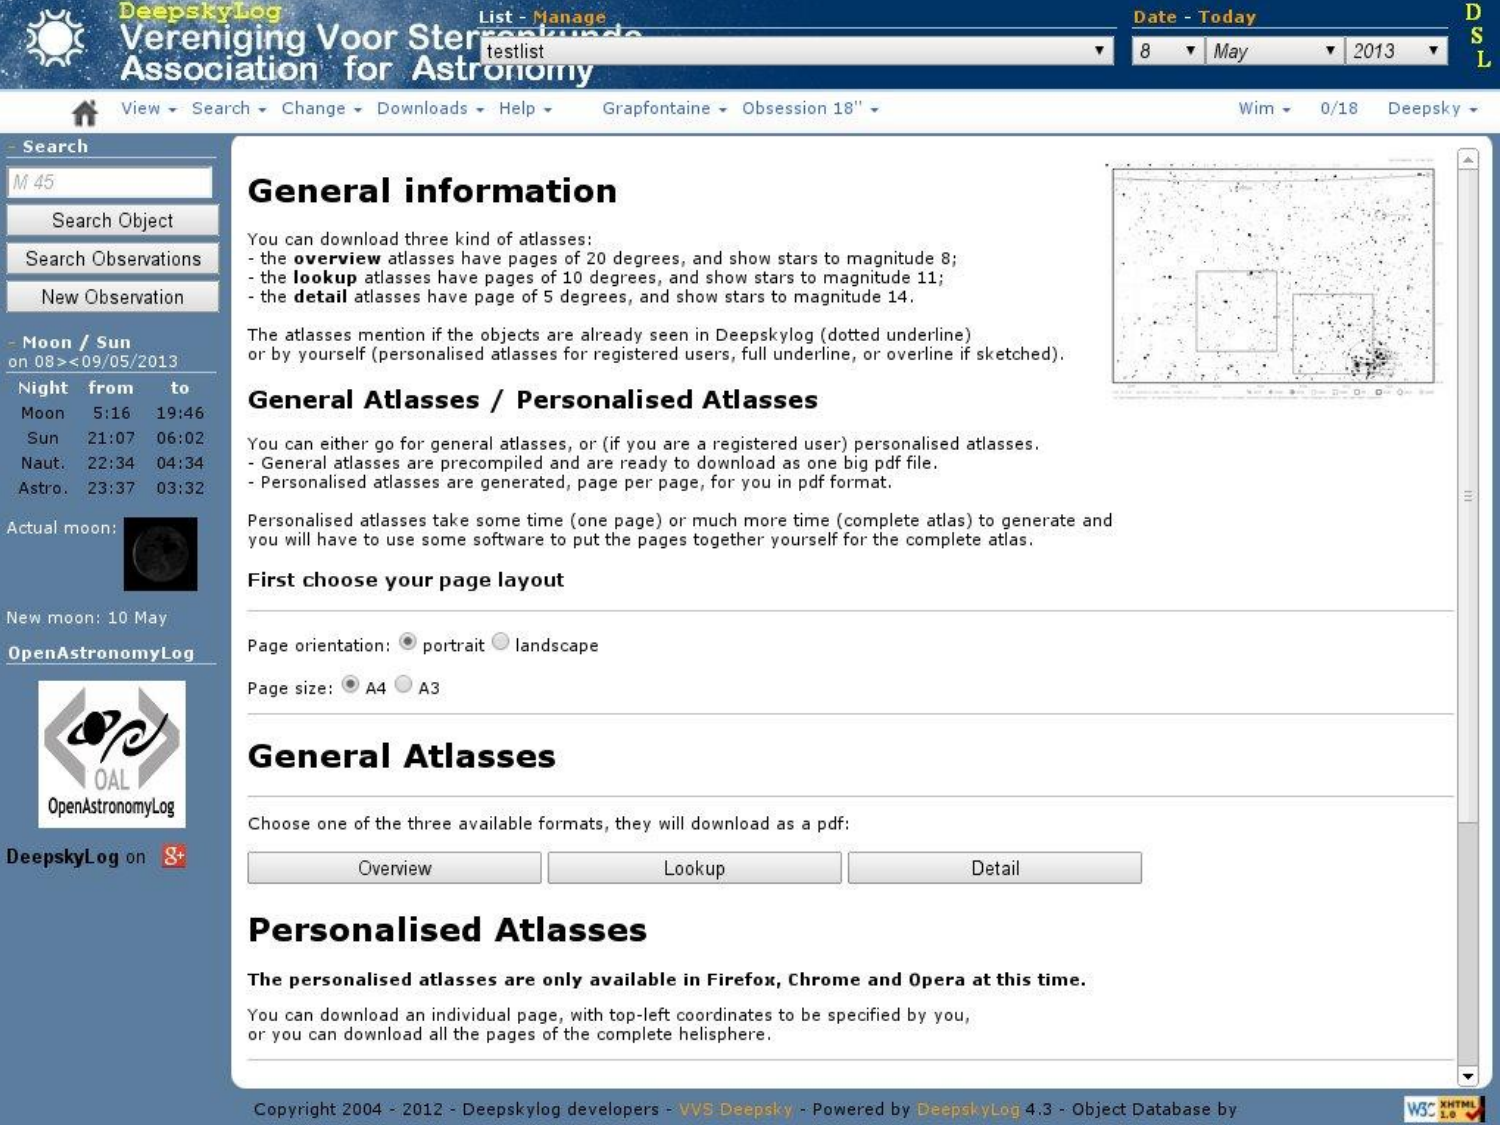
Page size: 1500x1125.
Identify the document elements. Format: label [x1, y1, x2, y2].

text_box [0, 0, 1500, 1125]
